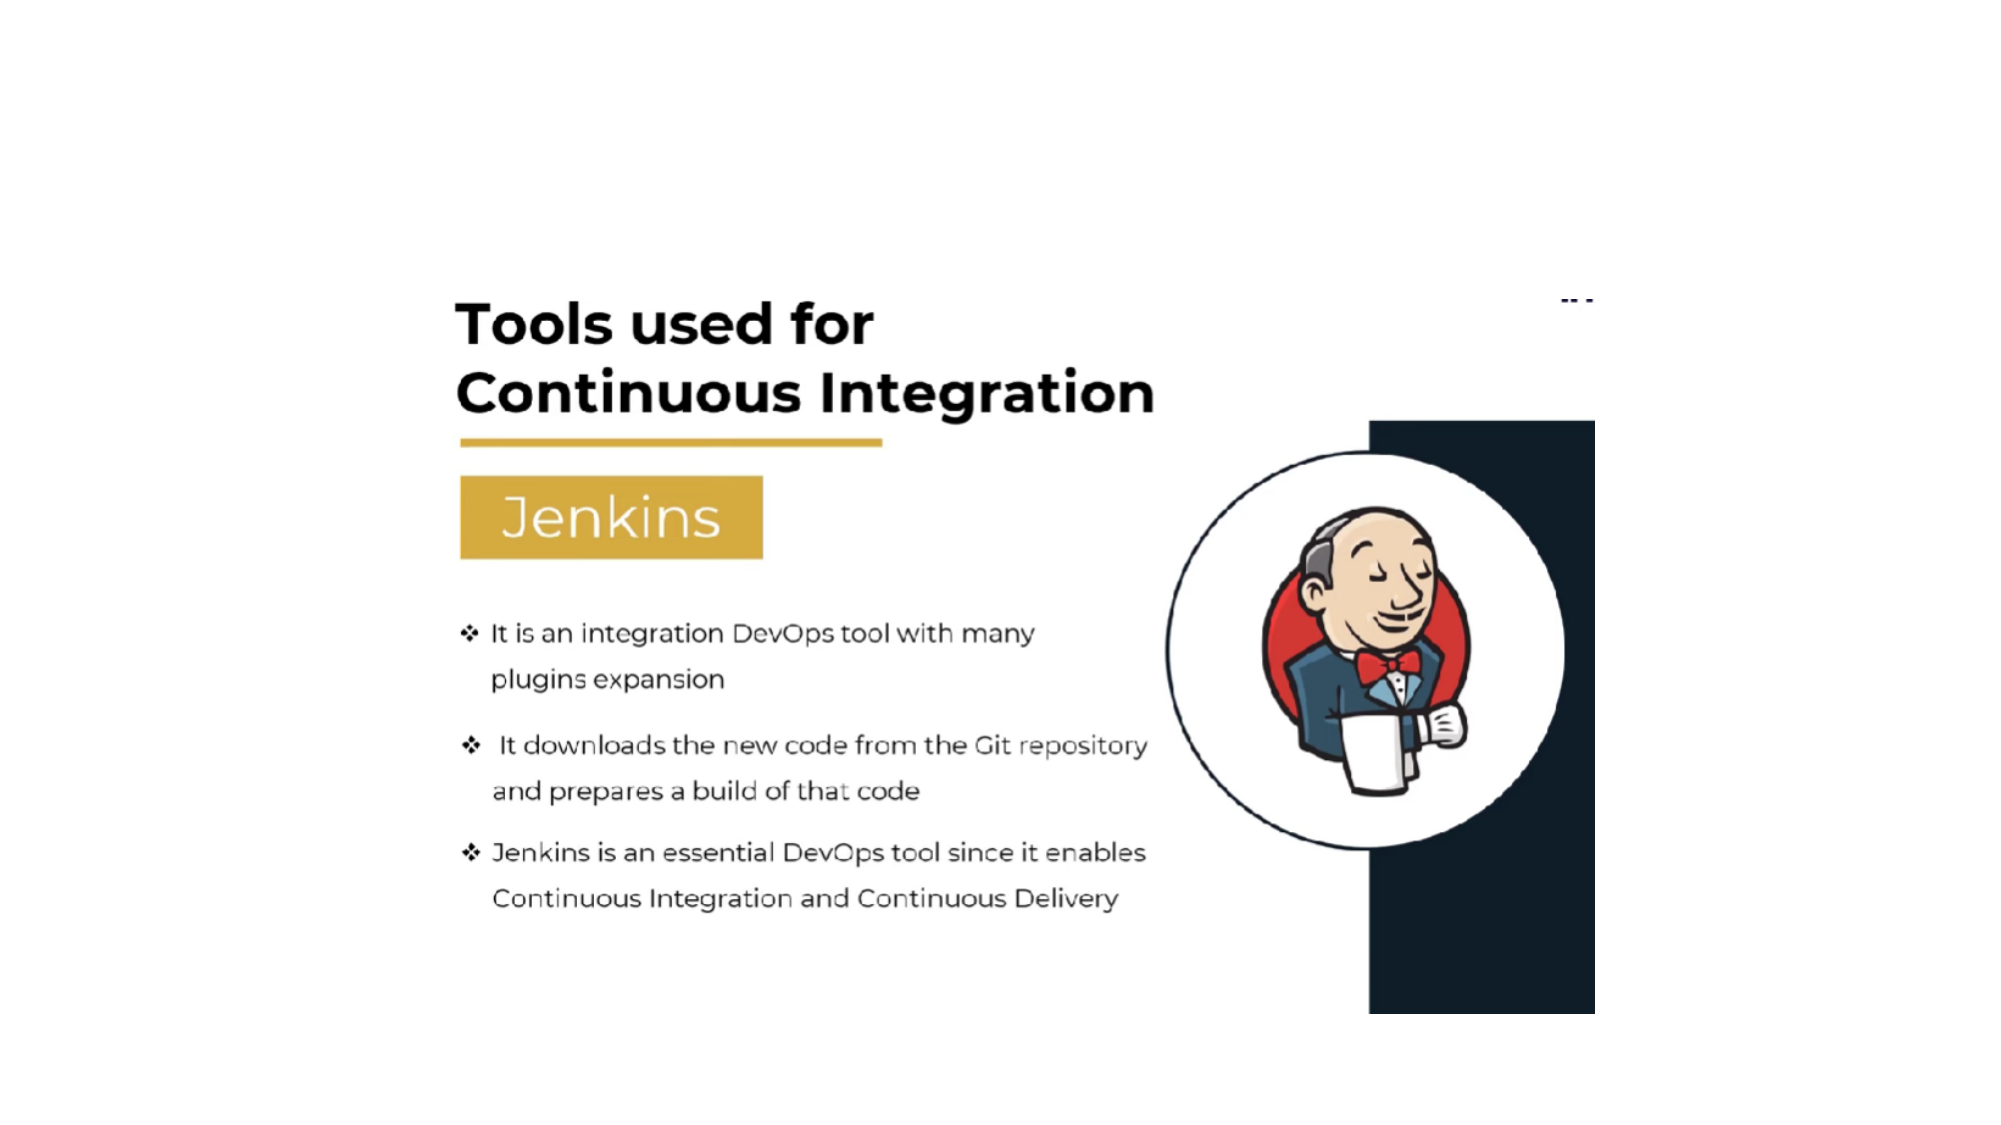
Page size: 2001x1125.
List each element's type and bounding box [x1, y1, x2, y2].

list [405, 299, 1595, 1014]
